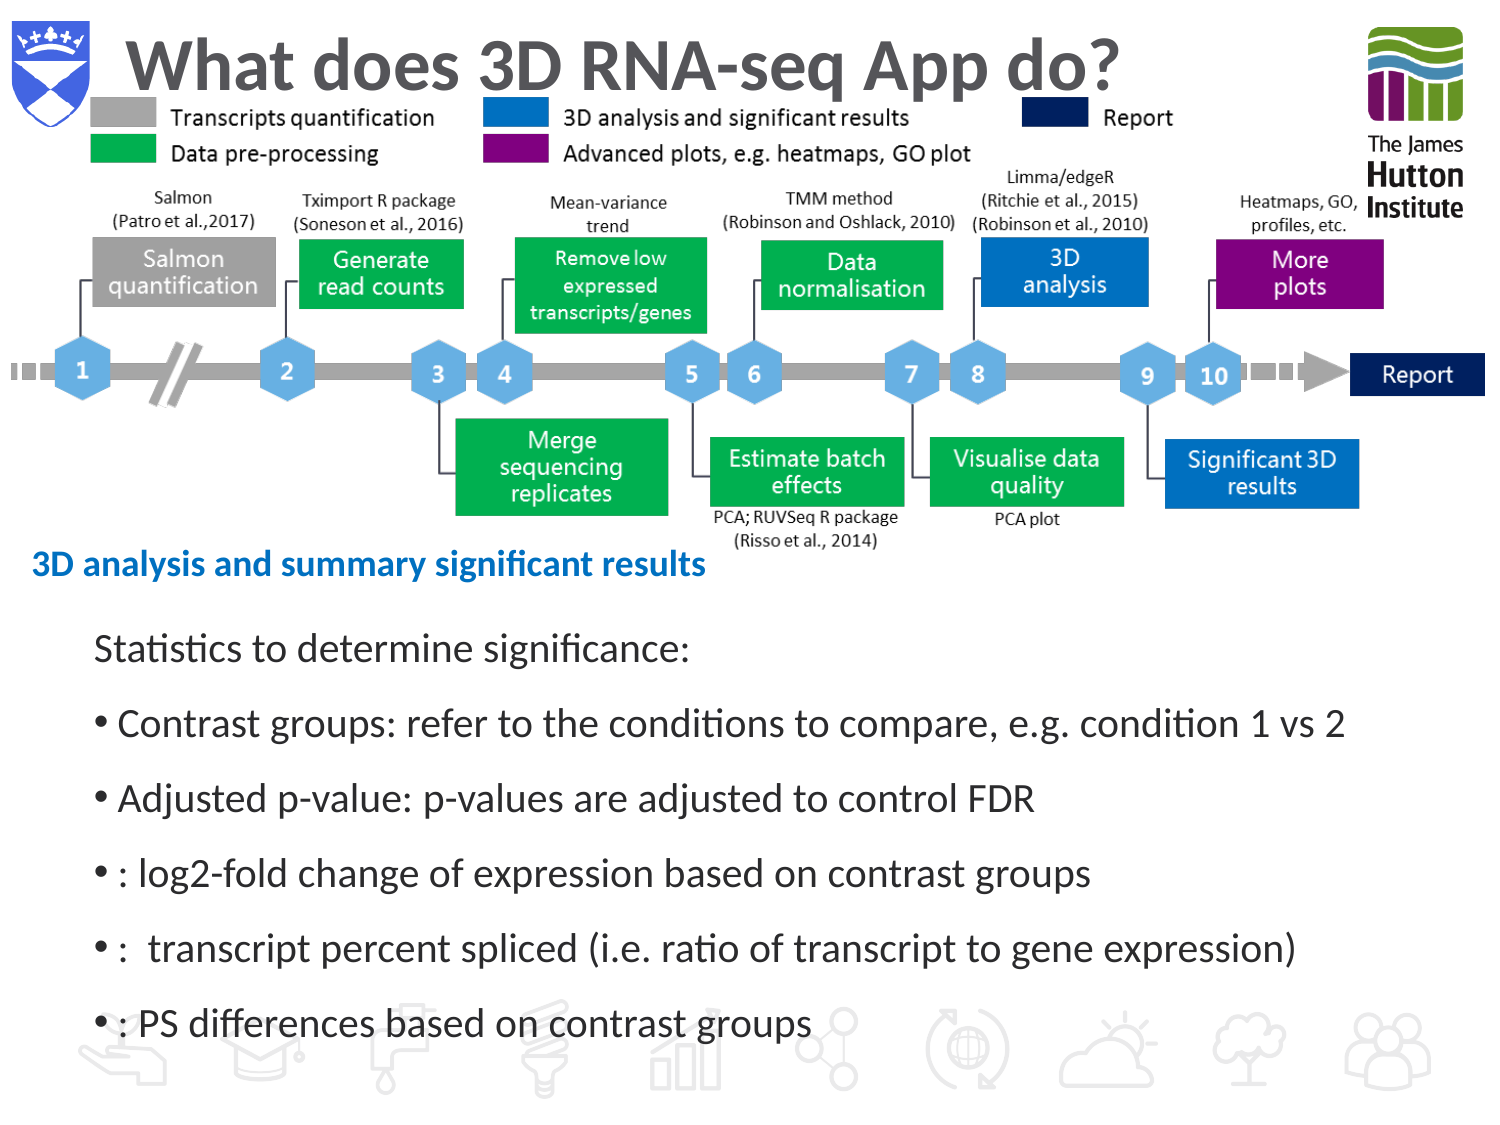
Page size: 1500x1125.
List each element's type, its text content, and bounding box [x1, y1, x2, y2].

text_box 3D analysis and summary significant results [16, 571, 723, 591]
text_box What does 3D RNA-seq App do? [110, 0, 1319, 92]
picture [11, 17, 1486, 564]
